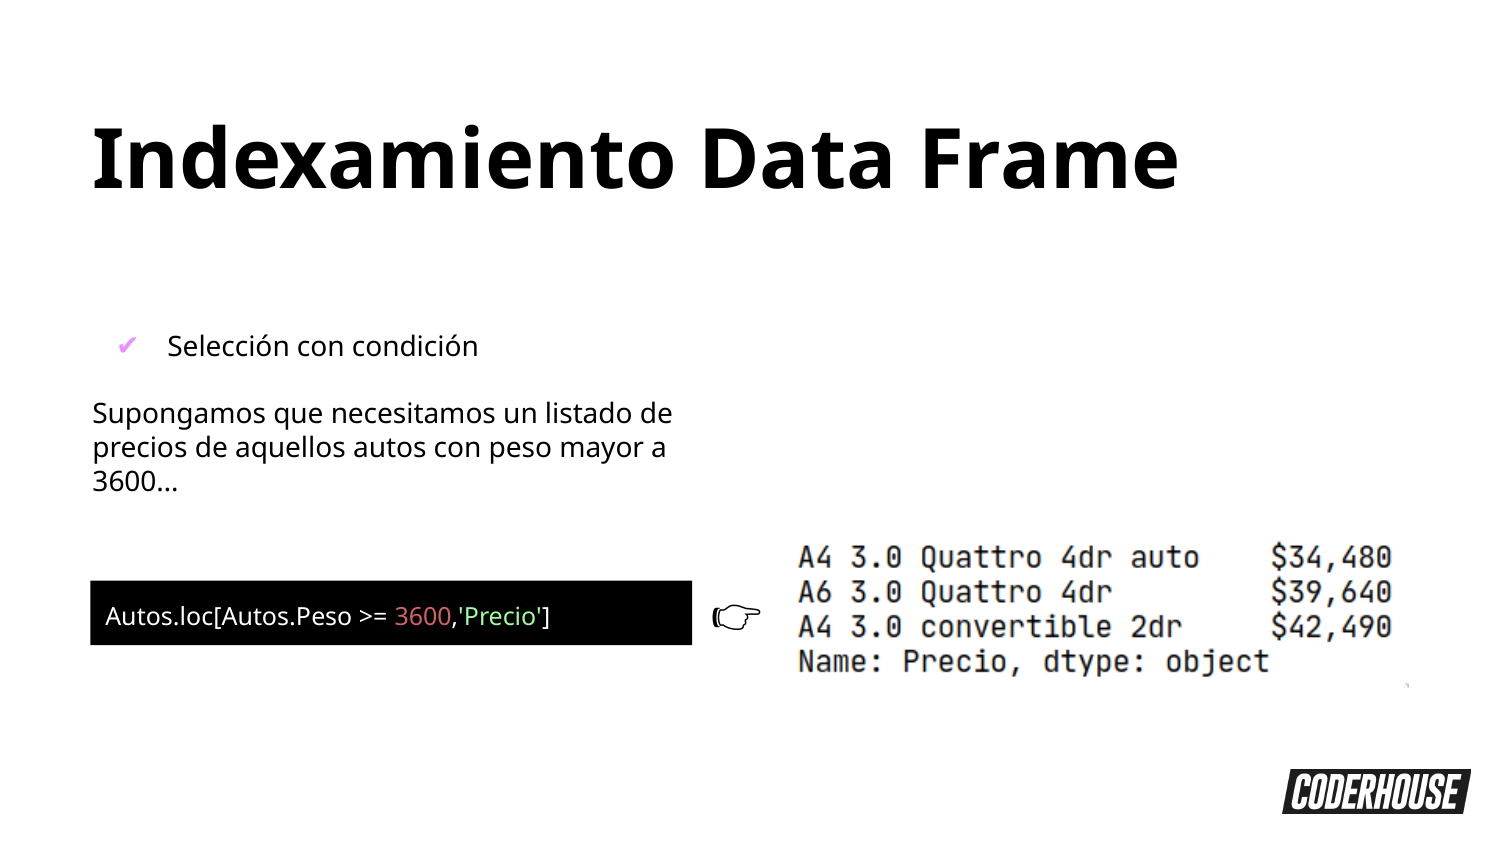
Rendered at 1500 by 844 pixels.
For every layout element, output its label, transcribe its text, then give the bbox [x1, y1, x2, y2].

text_box Selección con condición Supongamos que necesitamos un listado de precios de aquellos autos con peso mayor a 3600… [77, 312, 707, 647]
picture [744, 538, 1409, 688]
text_box Autos.loc[Autos.Peso >= 3600,'Precio'] [90, 580, 693, 646]
text_box 👉 [696, 572, 783, 653]
picture [1281, 769, 1471, 814]
text_box Indexamiento Data Frame [77, 101, 1414, 312]
